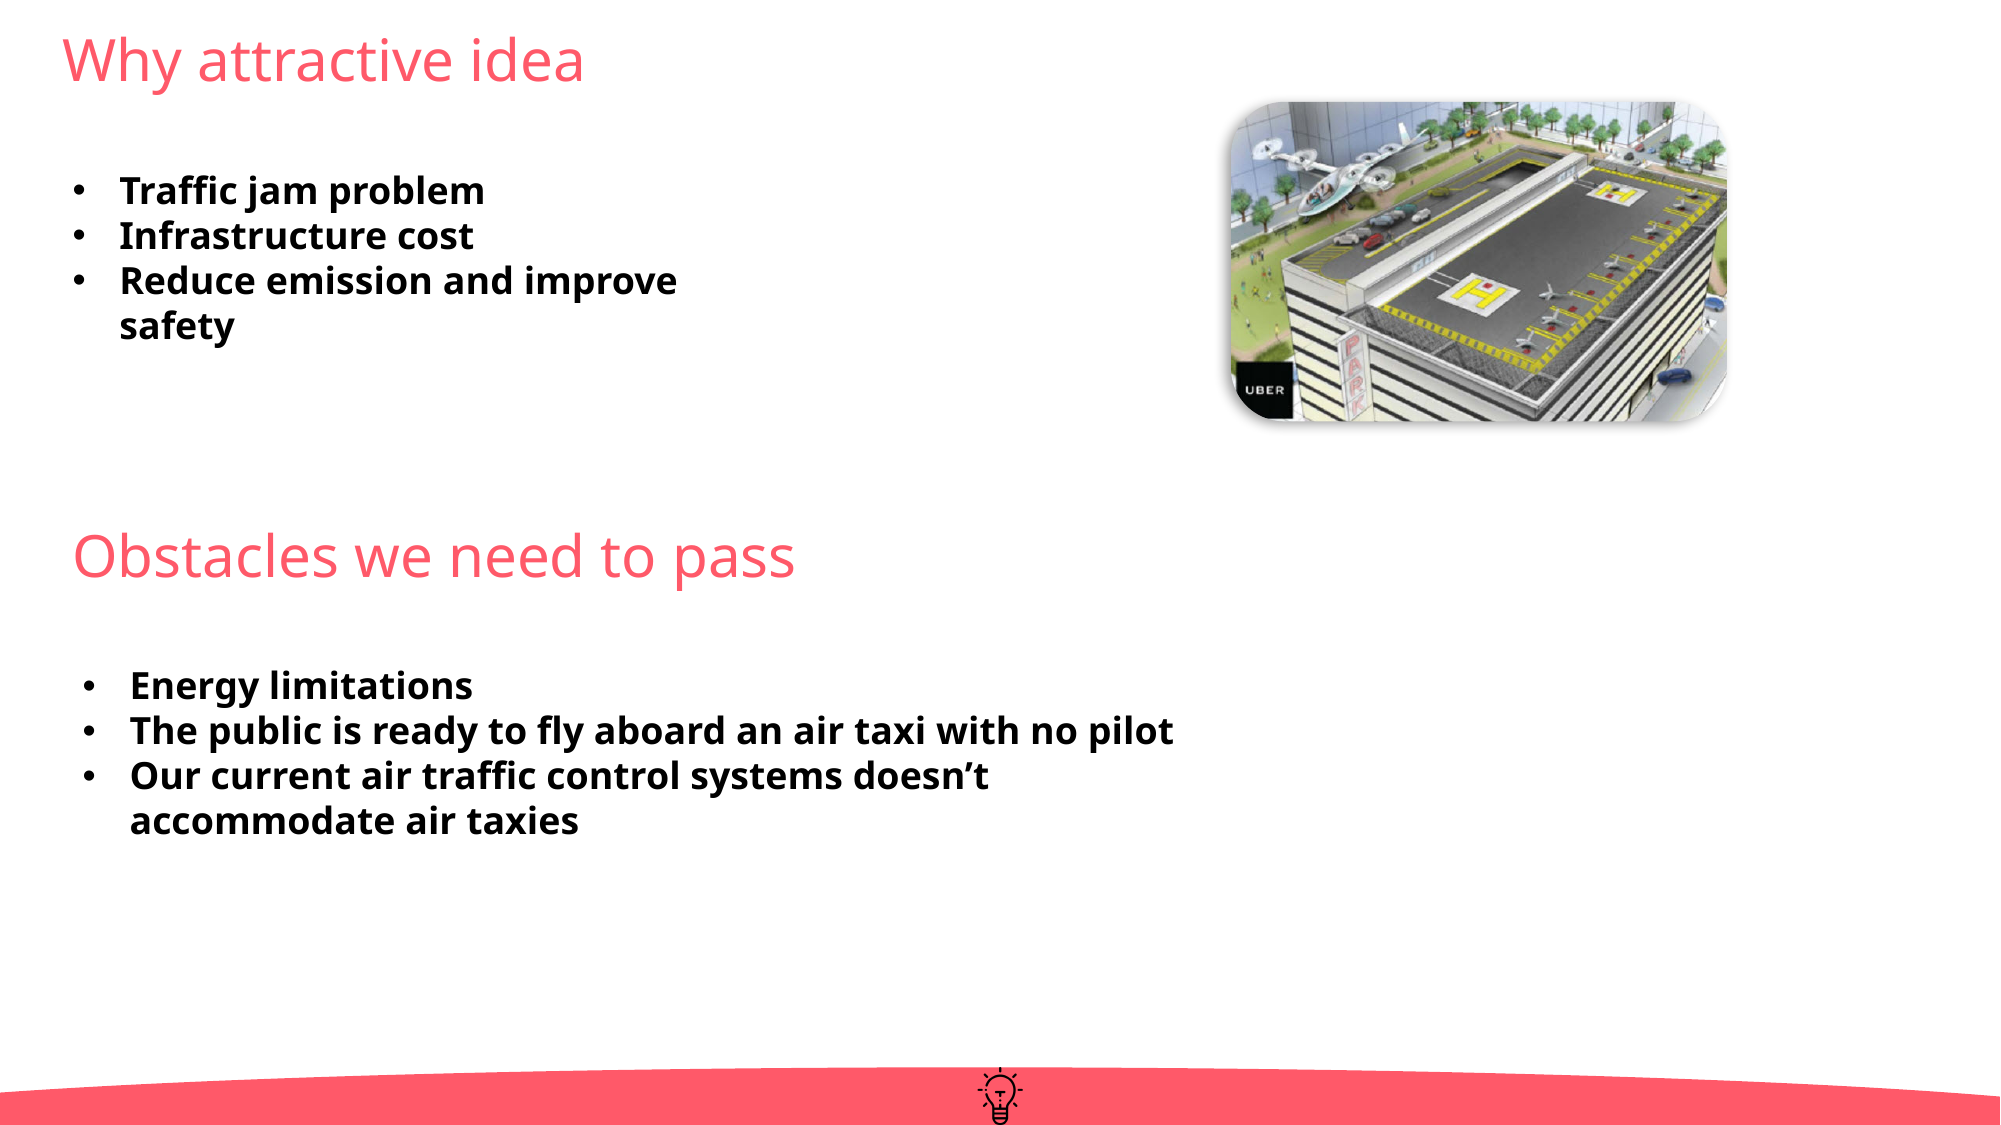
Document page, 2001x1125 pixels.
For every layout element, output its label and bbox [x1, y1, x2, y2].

picture [971, 1067, 1029, 1125]
text_box [0, 1066, 2000, 1125]
picture [1230, 101, 1727, 422]
text_box [47, 15, 1612, 512]
text_box [57, 511, 1639, 807]
